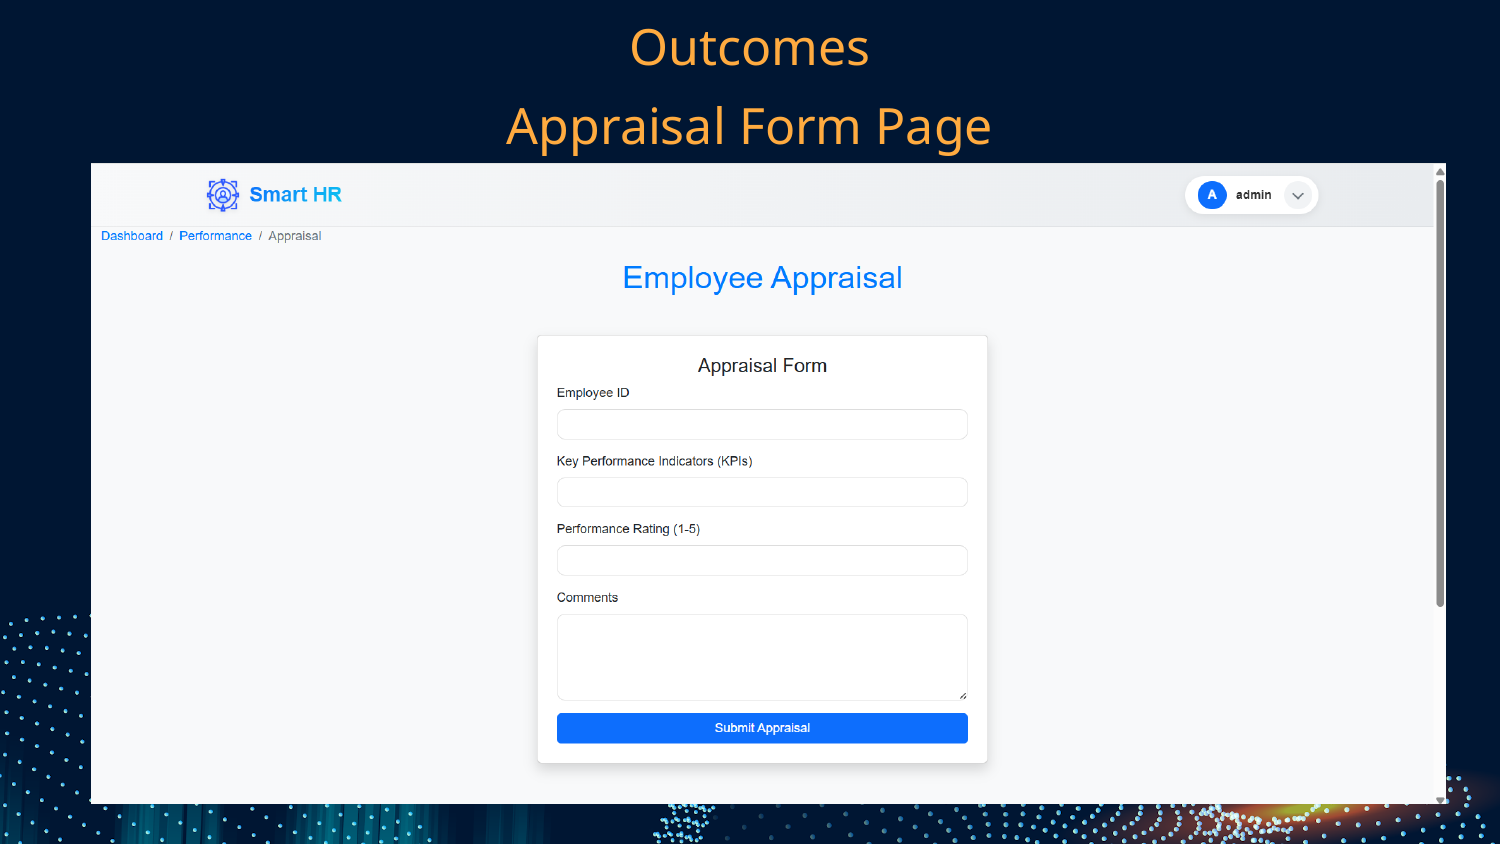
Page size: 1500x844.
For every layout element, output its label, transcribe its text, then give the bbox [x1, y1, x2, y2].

picture [0, 0, 1500, 844]
title Outcomes [364, 0, 1136, 79]
text_box Appraisal Form Page [364, 79, 1136, 161]
